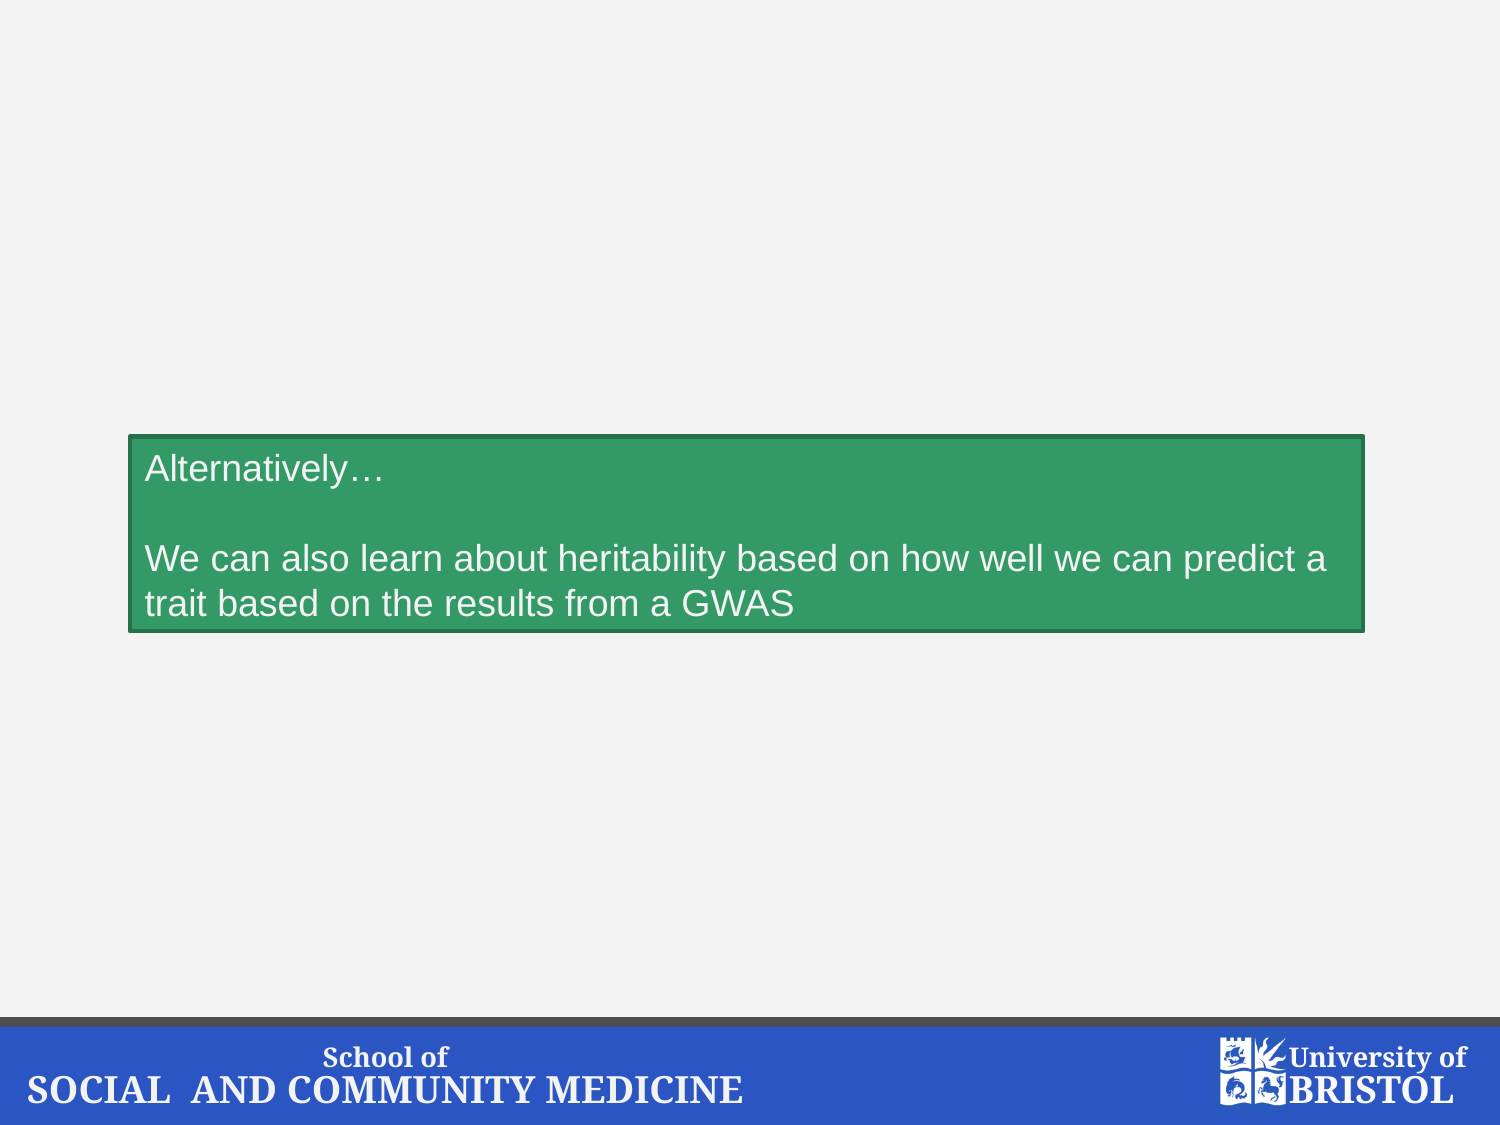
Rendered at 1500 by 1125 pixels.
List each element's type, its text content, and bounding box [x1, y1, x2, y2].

text_box Alternatively… We can also learn about heritability based on how well we can predict a trait based on the results from a GWAS [128, 434, 1365, 633]
picture [1214, 1031, 1288, 1113]
